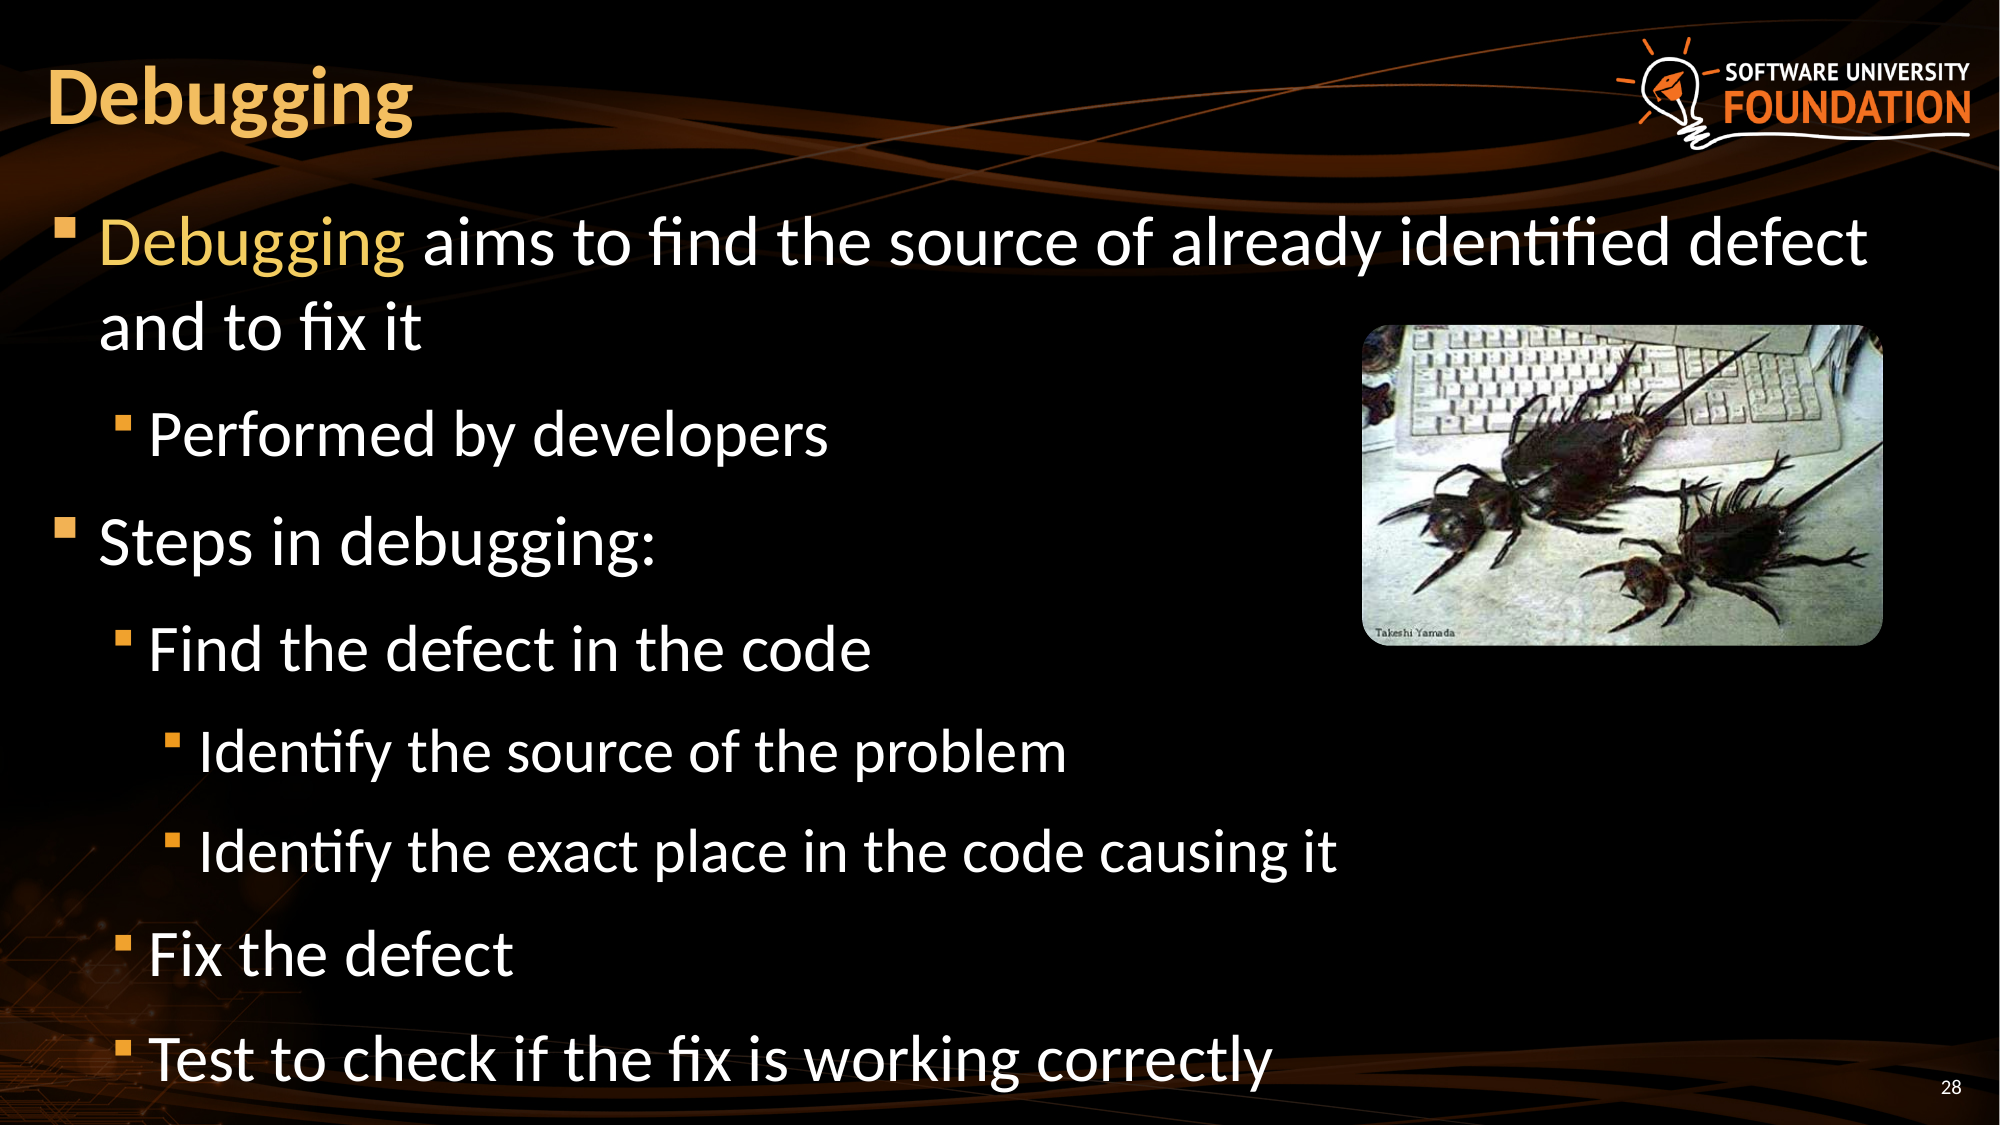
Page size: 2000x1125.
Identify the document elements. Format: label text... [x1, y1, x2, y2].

picture [0, 0, 2000, 1125]
list Debugging aims to find the source of already identified defect and to fix it Performed by developers Steps in debugging: Find the defect in the code Identify the source of the problem Identify the exact place in the code causing it Fix the defect Test to check if the fix is working correctly [31, 188, 1968, 1103]
title Debugging [30, 6, 1602, 189]
